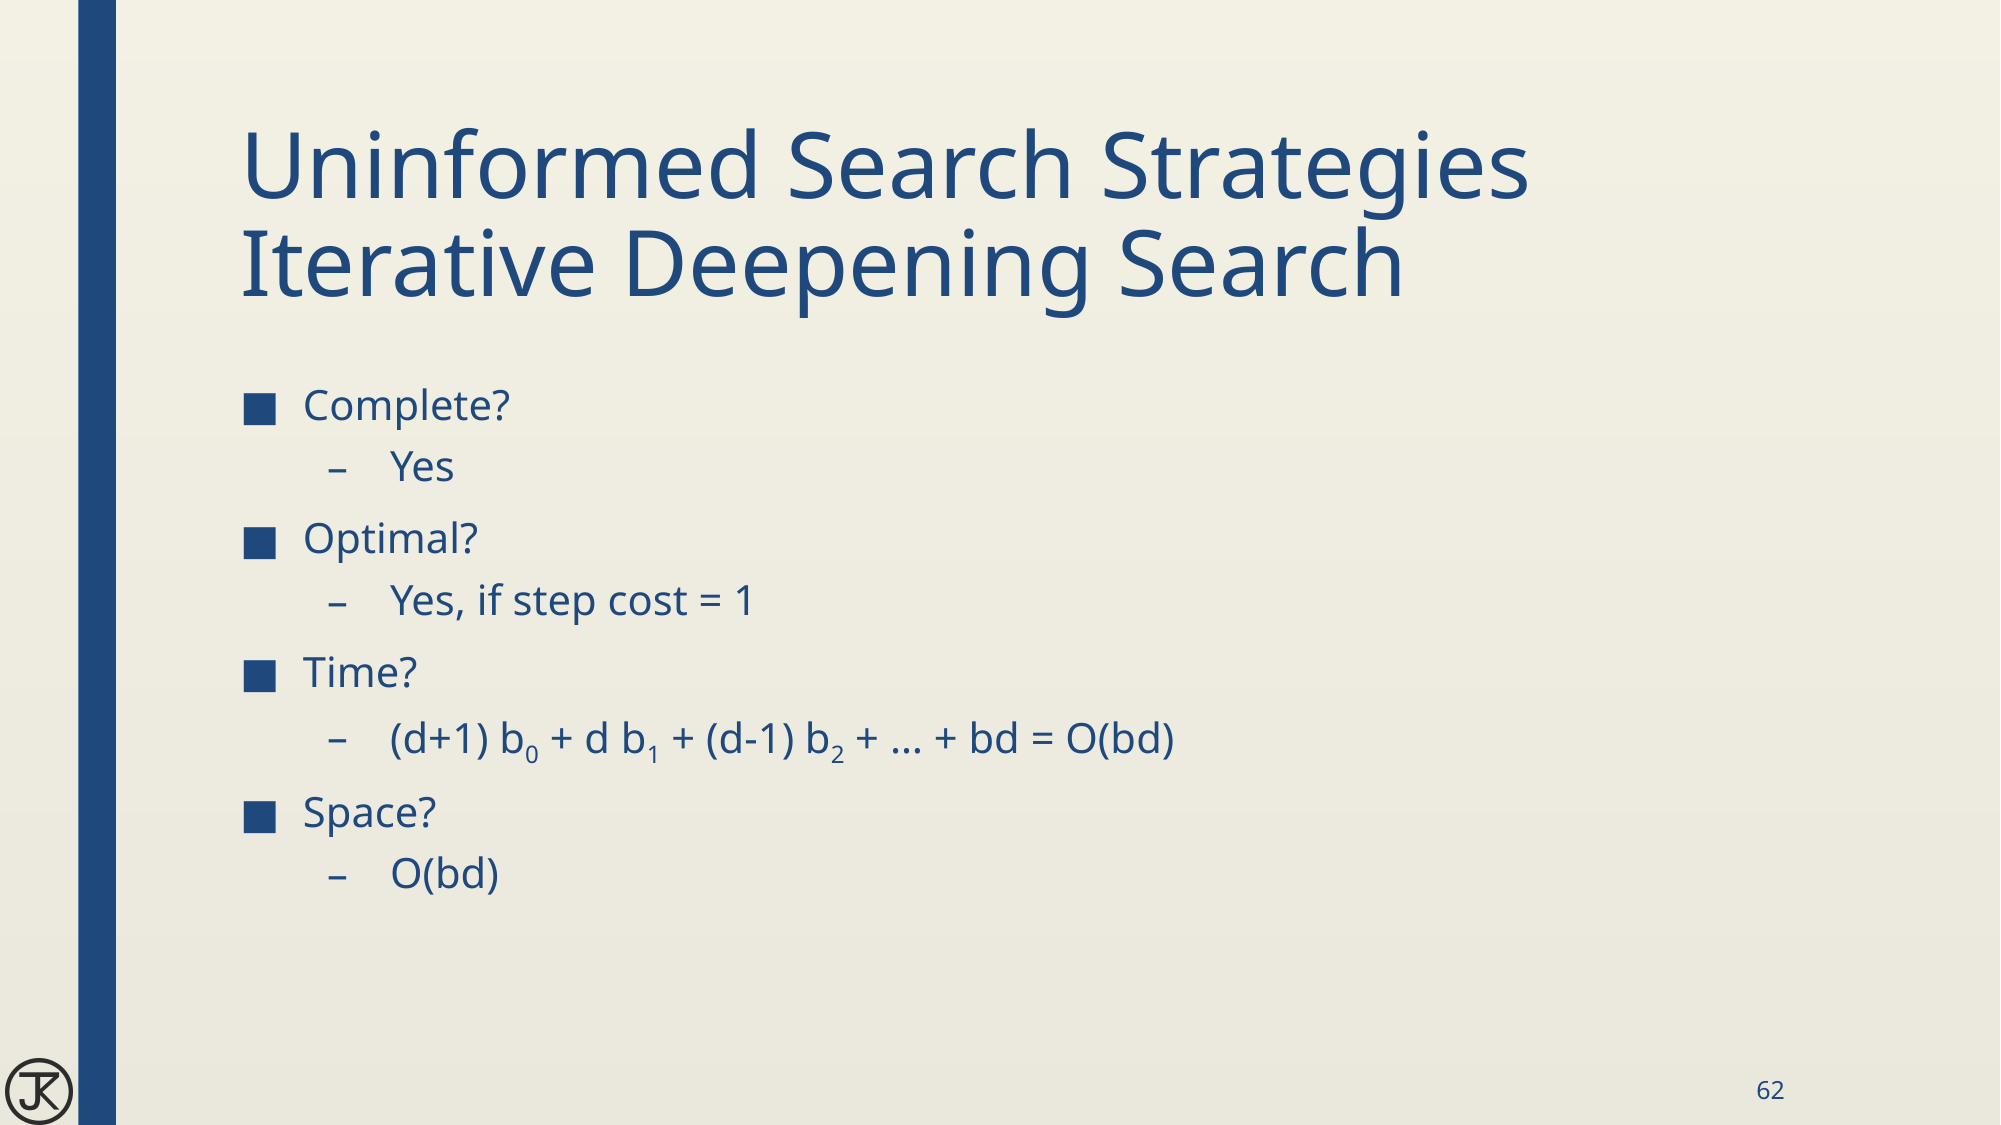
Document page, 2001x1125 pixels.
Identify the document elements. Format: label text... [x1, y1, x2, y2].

slide_number 62 [1553, 1058, 1800, 1125]
list Complete? Yes Optimal? Yes, if step cost = 1 Time? (d+1) b0 + d b1 + (d-1) b2 + … + bd = O(bd) Space? O(bd) [225, 375, 1800, 1030]
title Uninformed Search Strategies Iterative Deepening Search [225, 112, 1800, 357]
picture [5, 1058, 73, 1125]
